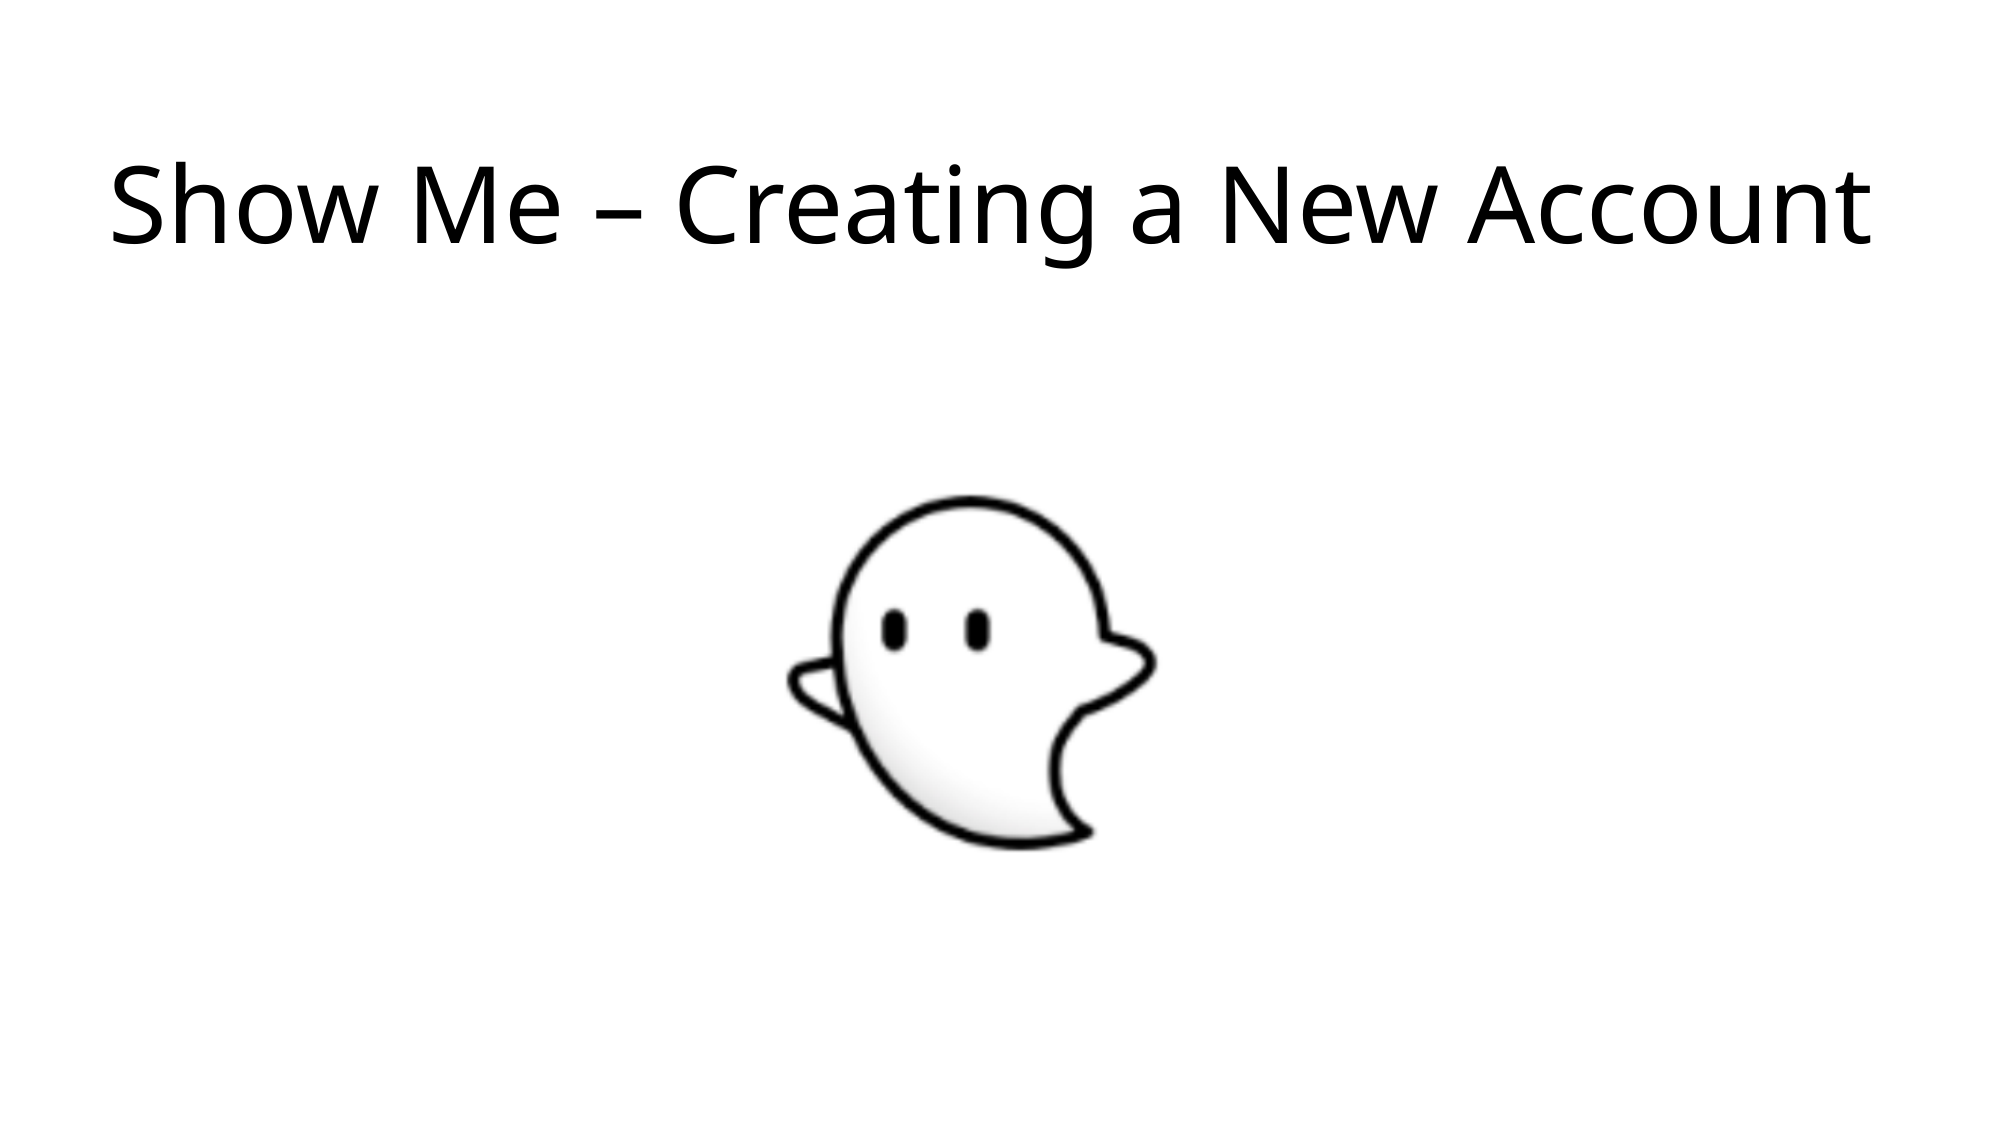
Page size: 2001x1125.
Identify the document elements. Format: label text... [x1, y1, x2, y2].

picture [755, 468, 1206, 889]
title Show Me – Creating a New Account [93, 39, 1907, 275]
